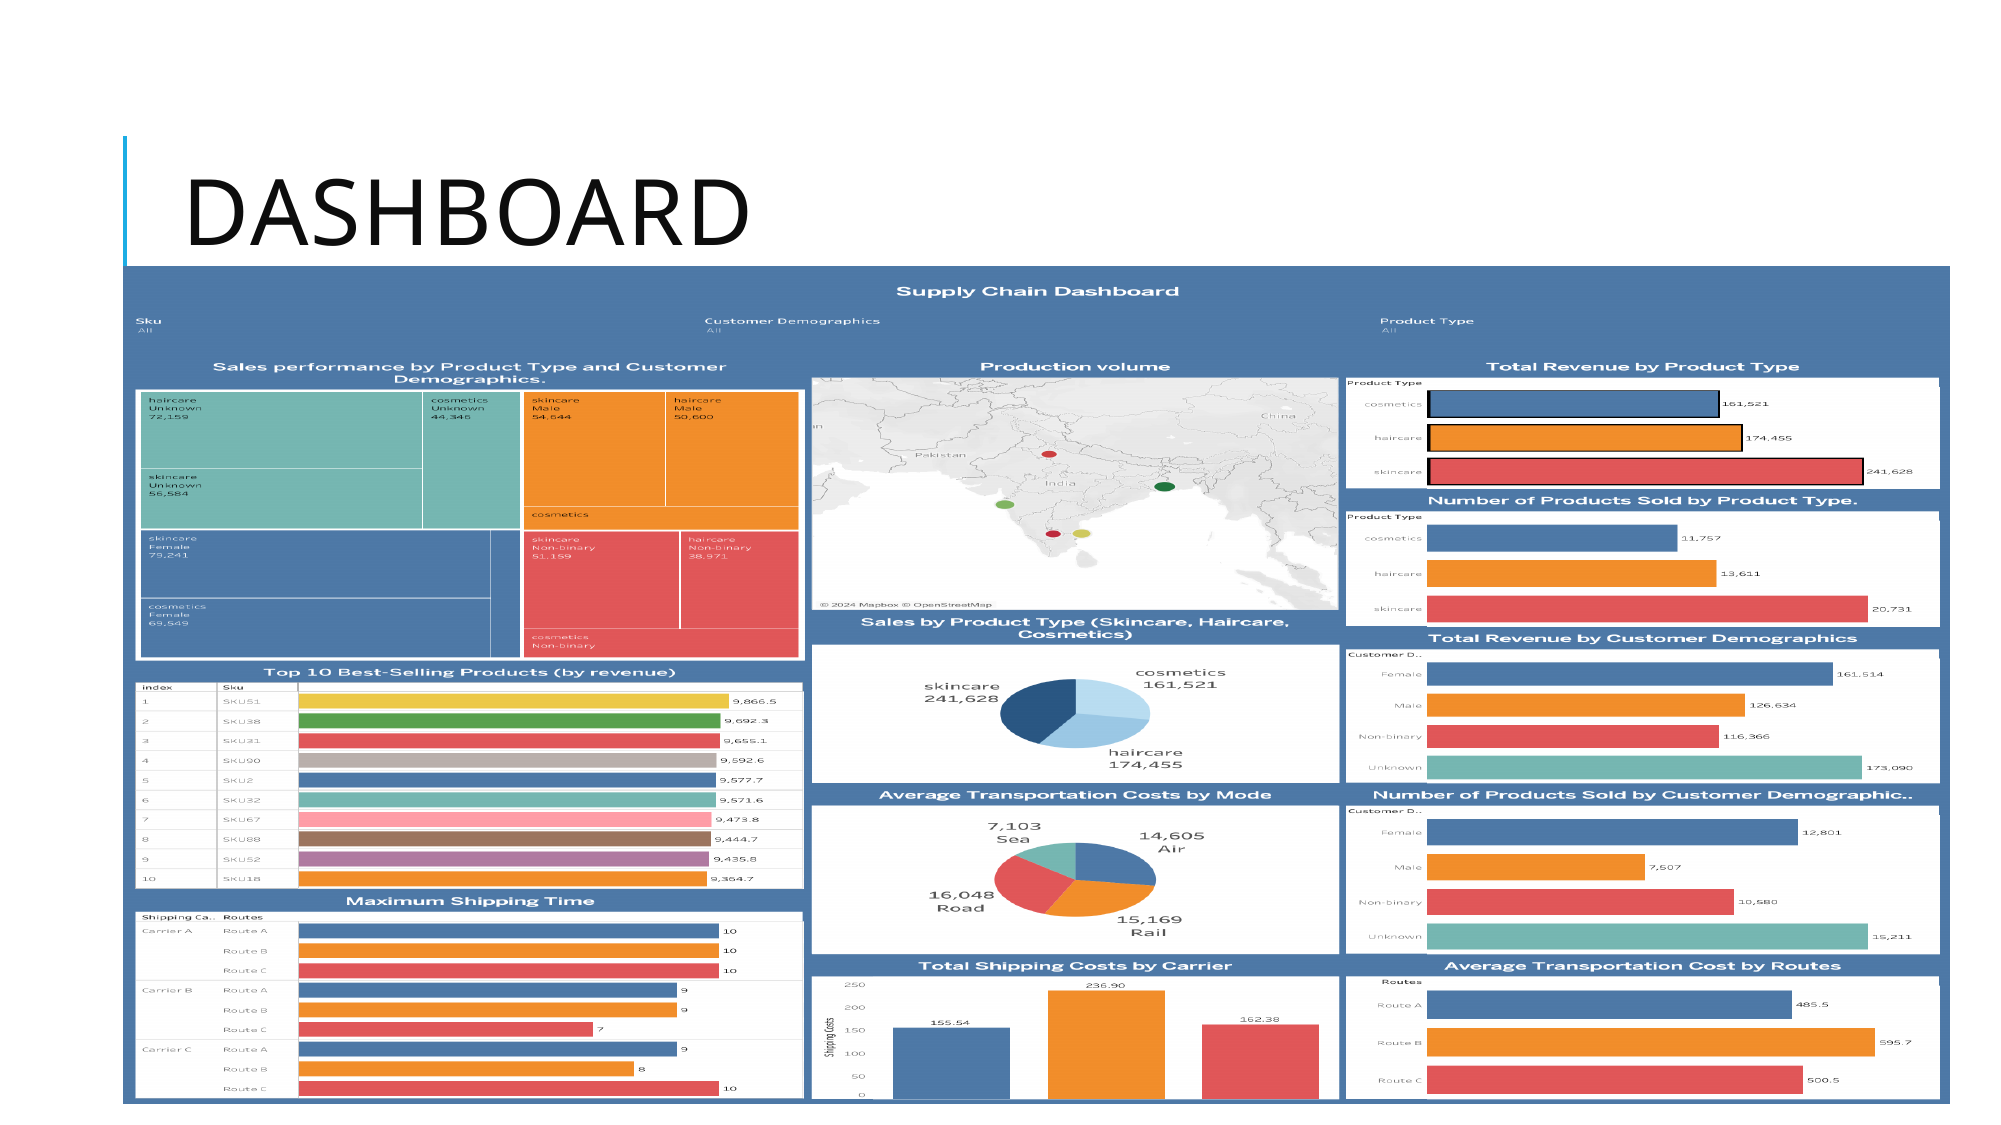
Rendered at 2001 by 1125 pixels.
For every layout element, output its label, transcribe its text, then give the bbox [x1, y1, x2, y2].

title DashBoard [168, 96, 1763, 261]
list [122, 266, 1951, 1104]
